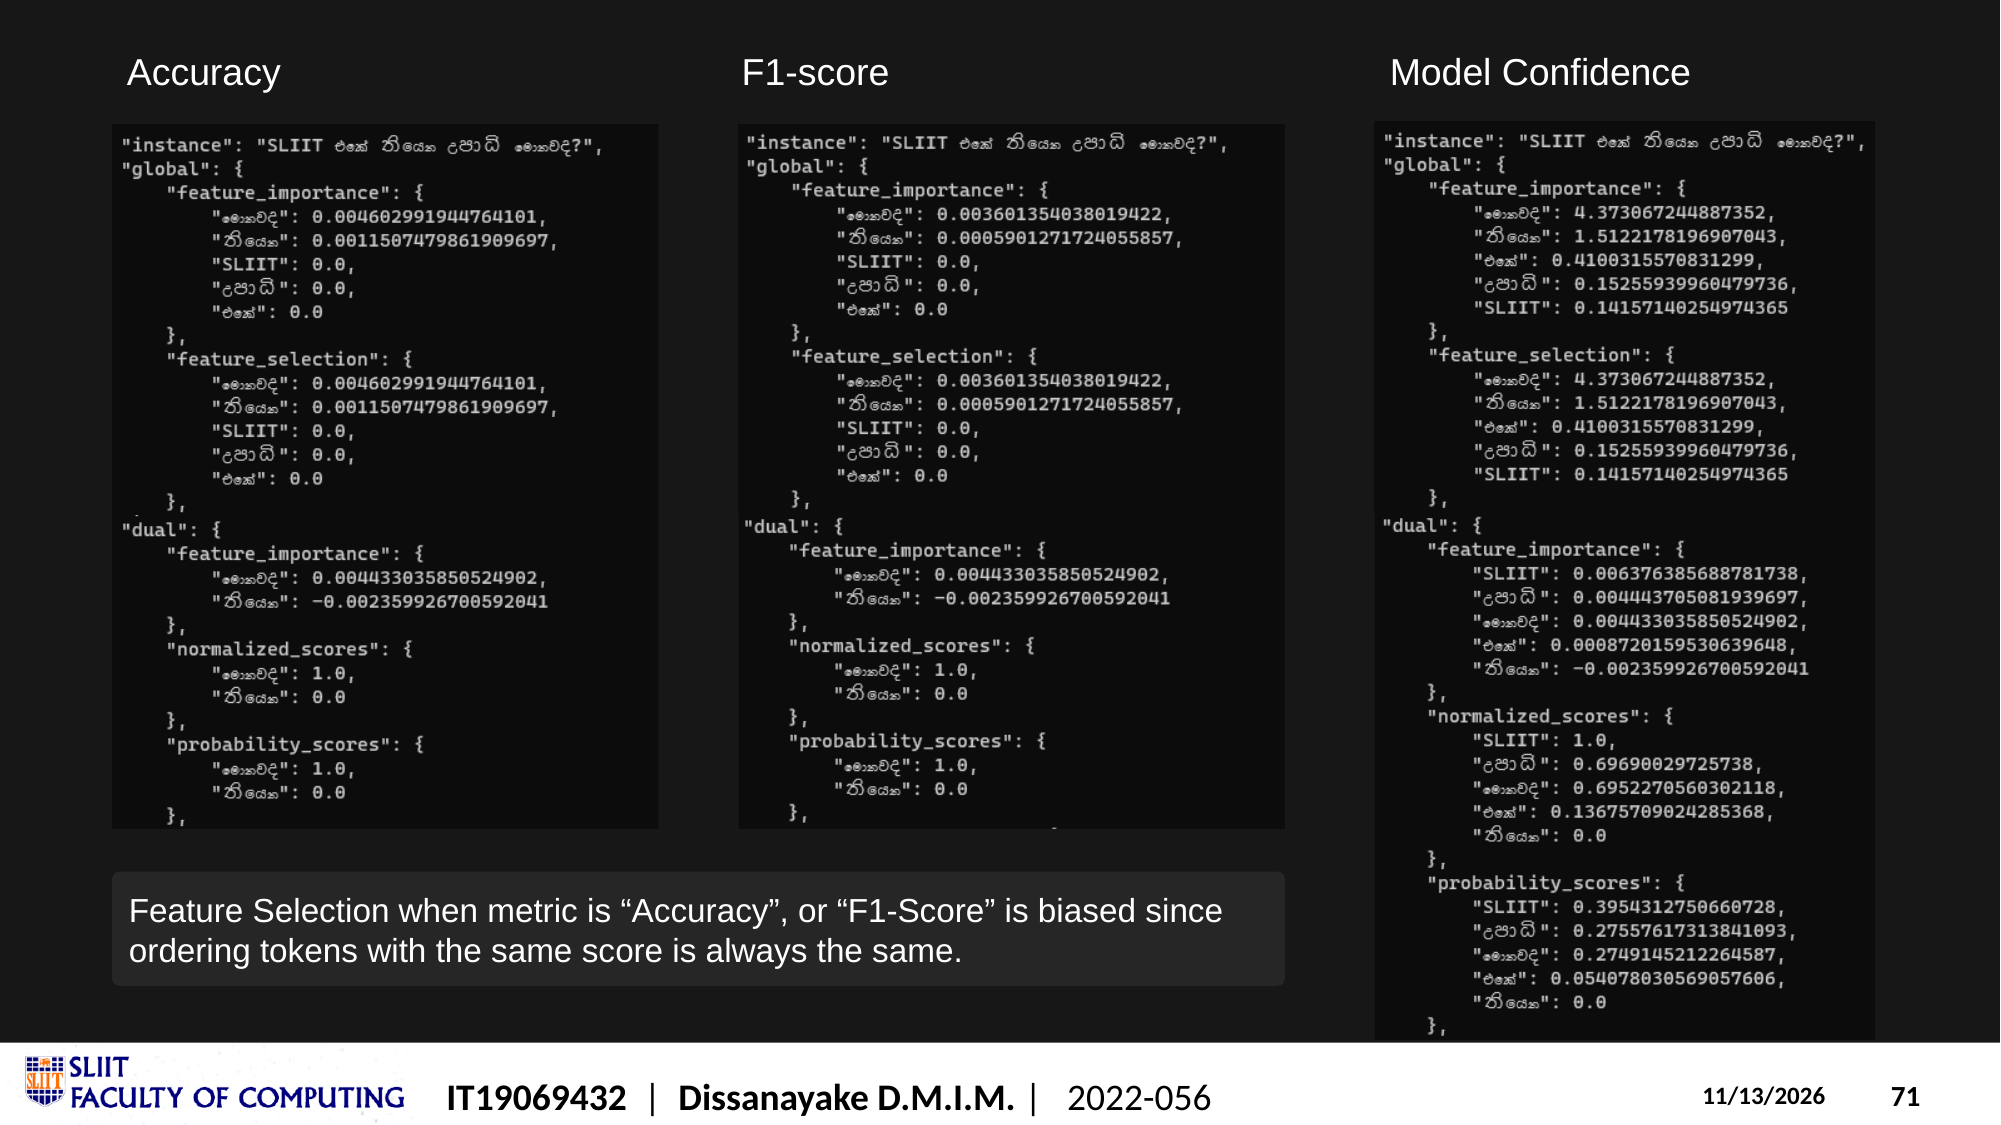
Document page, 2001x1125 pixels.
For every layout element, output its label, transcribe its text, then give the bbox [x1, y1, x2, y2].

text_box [1374, 121, 1875, 1040]
picture [0, 1045, 413, 1125]
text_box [112, 124, 659, 829]
text_box F1-score [726, 40, 1274, 101]
text_box Accuracy [112, 40, 659, 101]
text_box Feature Selection when metric is “Accuracy”, or “F1-Score” is biased since ordering tokens with the same score is always the same. [110, 870, 1286, 987]
text_box Model Confidence [1374, 40, 1922, 101]
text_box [738, 124, 1285, 829]
